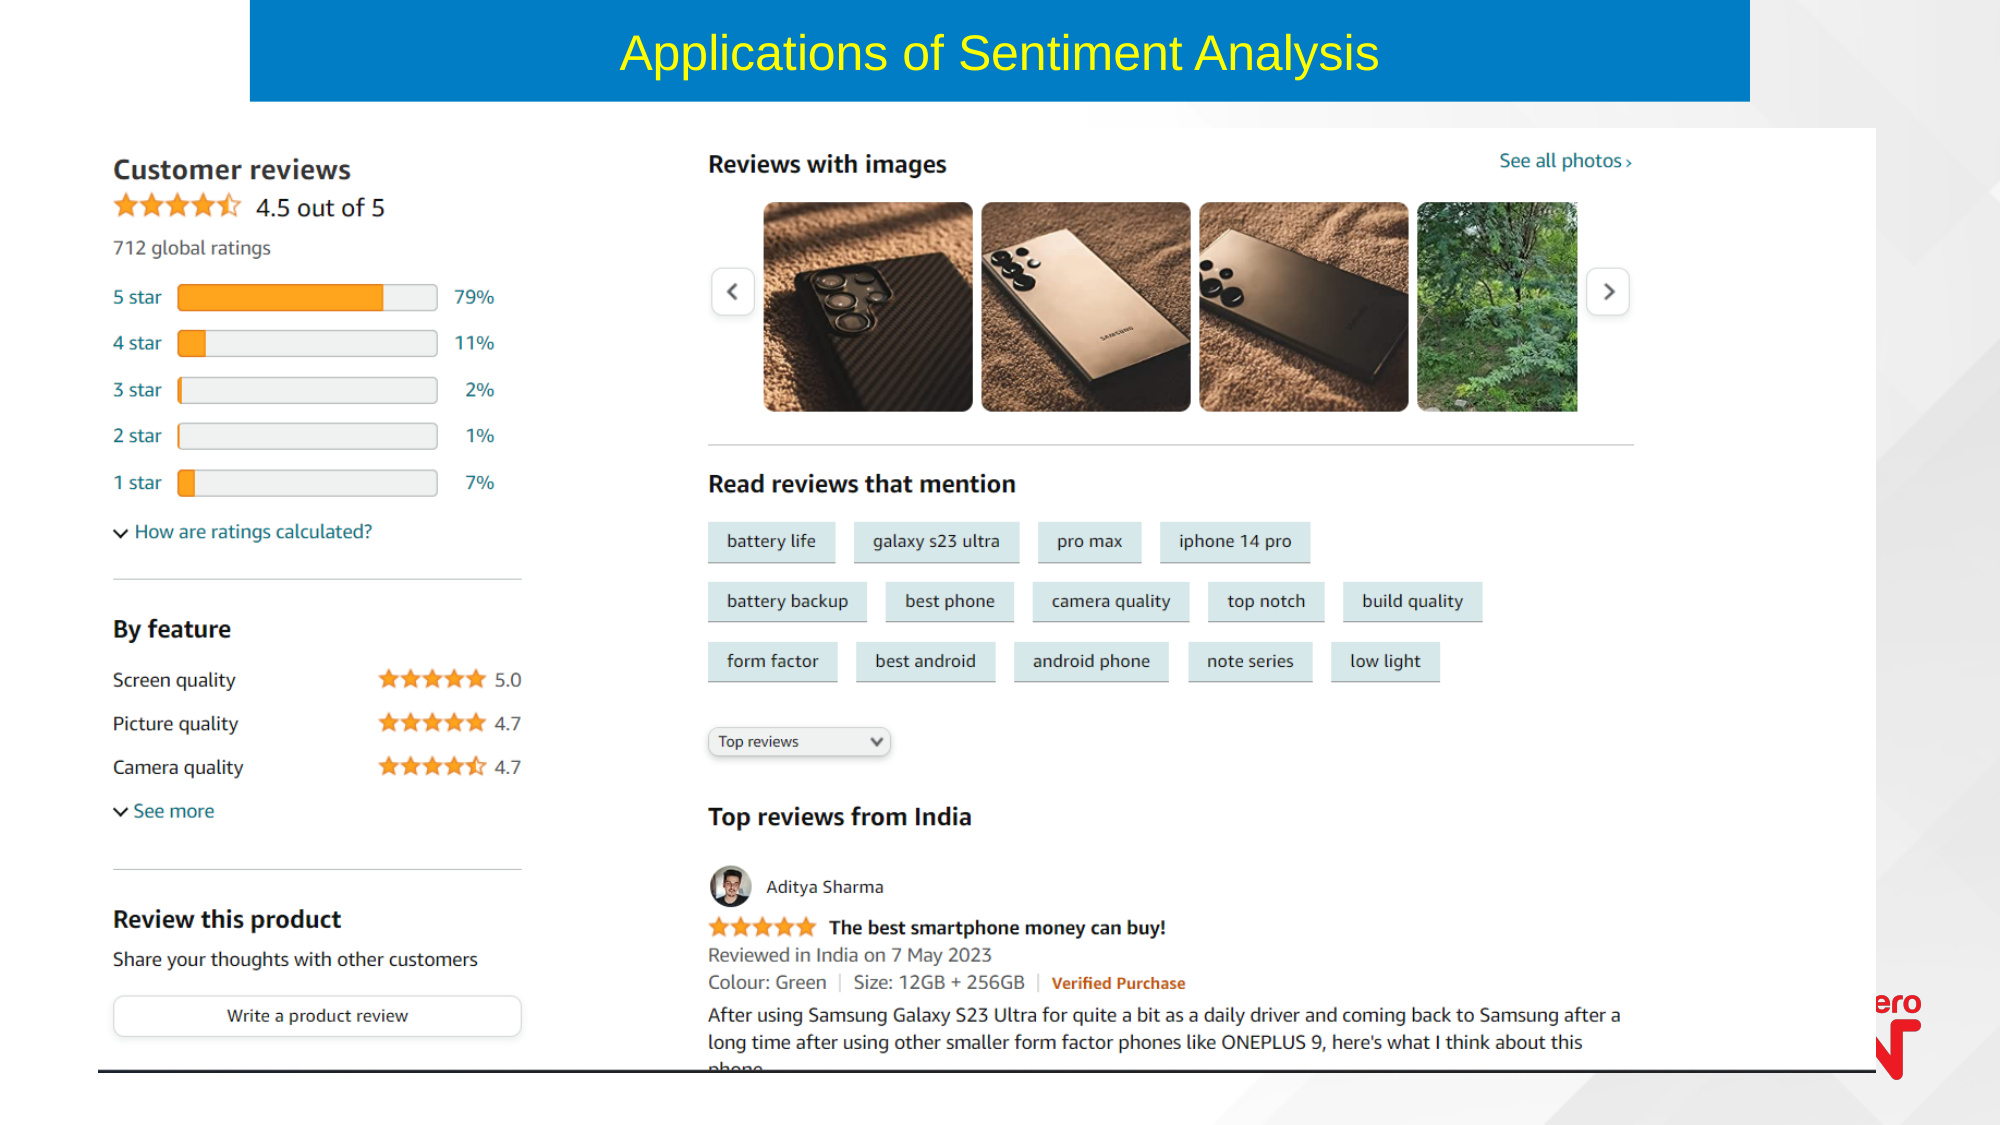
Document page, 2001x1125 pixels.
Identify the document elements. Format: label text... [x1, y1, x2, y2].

text_box Applications of Sentiment Analysis [249, 0, 1750, 102]
picture [98, 128, 1921, 1080]
